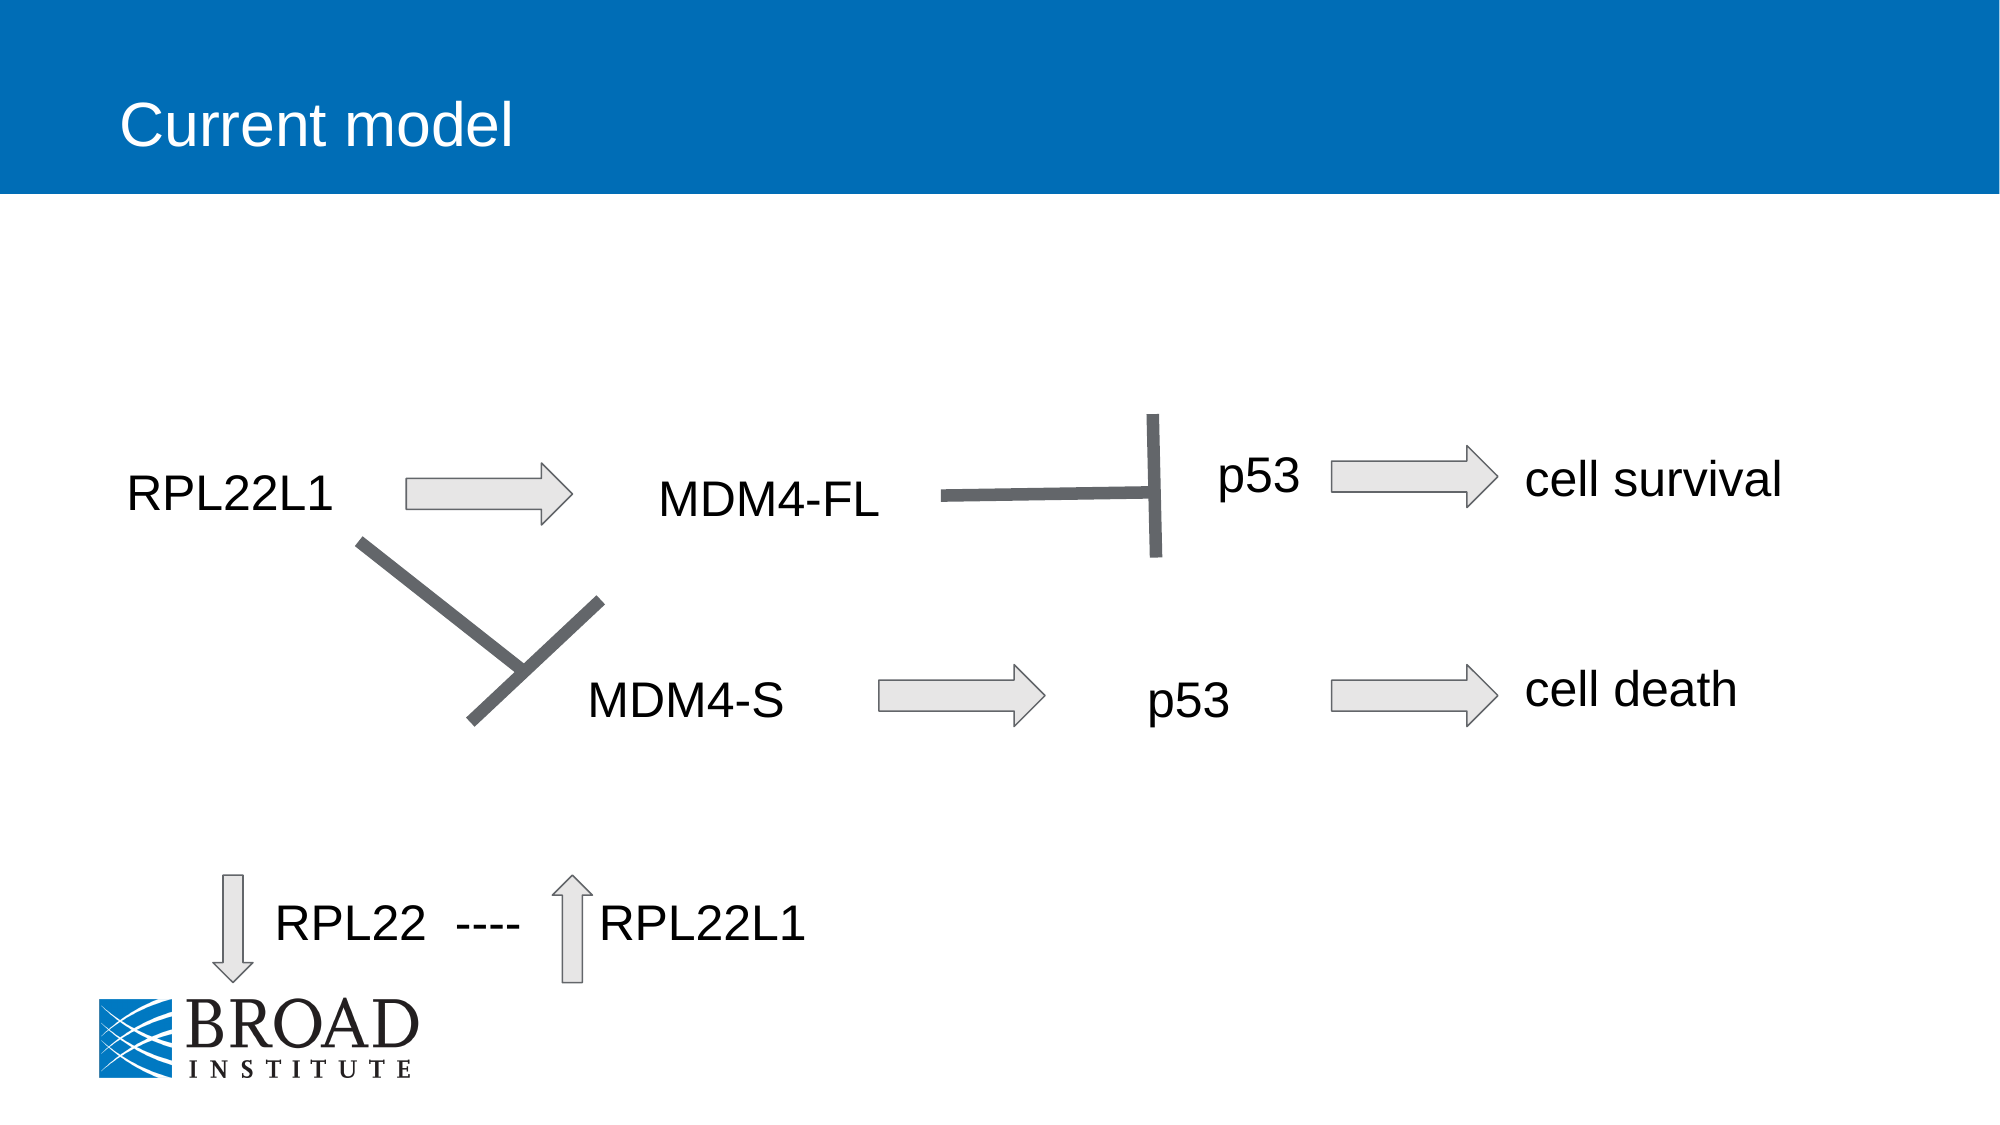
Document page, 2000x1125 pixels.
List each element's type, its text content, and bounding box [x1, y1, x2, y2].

list RPL22L1 [630, 875, 955, 1095]
text_box MDM4-S [572, 652, 980, 793]
text_box [406, 462, 573, 525]
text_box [1152, 413, 1157, 558]
text_box [552, 875, 593, 983]
text_box [212, 875, 253, 983]
text_box cell death [1509, 641, 2000, 750]
text_box [878, 664, 1046, 727]
text_box p53 [1132, 652, 1393, 829]
list RPL22 ---- [234, 875, 630, 1095]
text_box cell survival [1509, 431, 2000, 540]
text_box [940, 491, 1147, 496]
picture [80, 977, 435, 1101]
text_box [358, 540, 529, 676]
list RPL22L1 [86, 445, 482, 665]
title Current model [104, 105, 1907, 175]
text_box [1331, 664, 1498, 727]
text_box p53 [1202, 427, 1464, 604]
text_box MDM4-FL [643, 451, 1133, 592]
text_box [1331, 445, 1498, 508]
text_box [470, 599, 601, 723]
